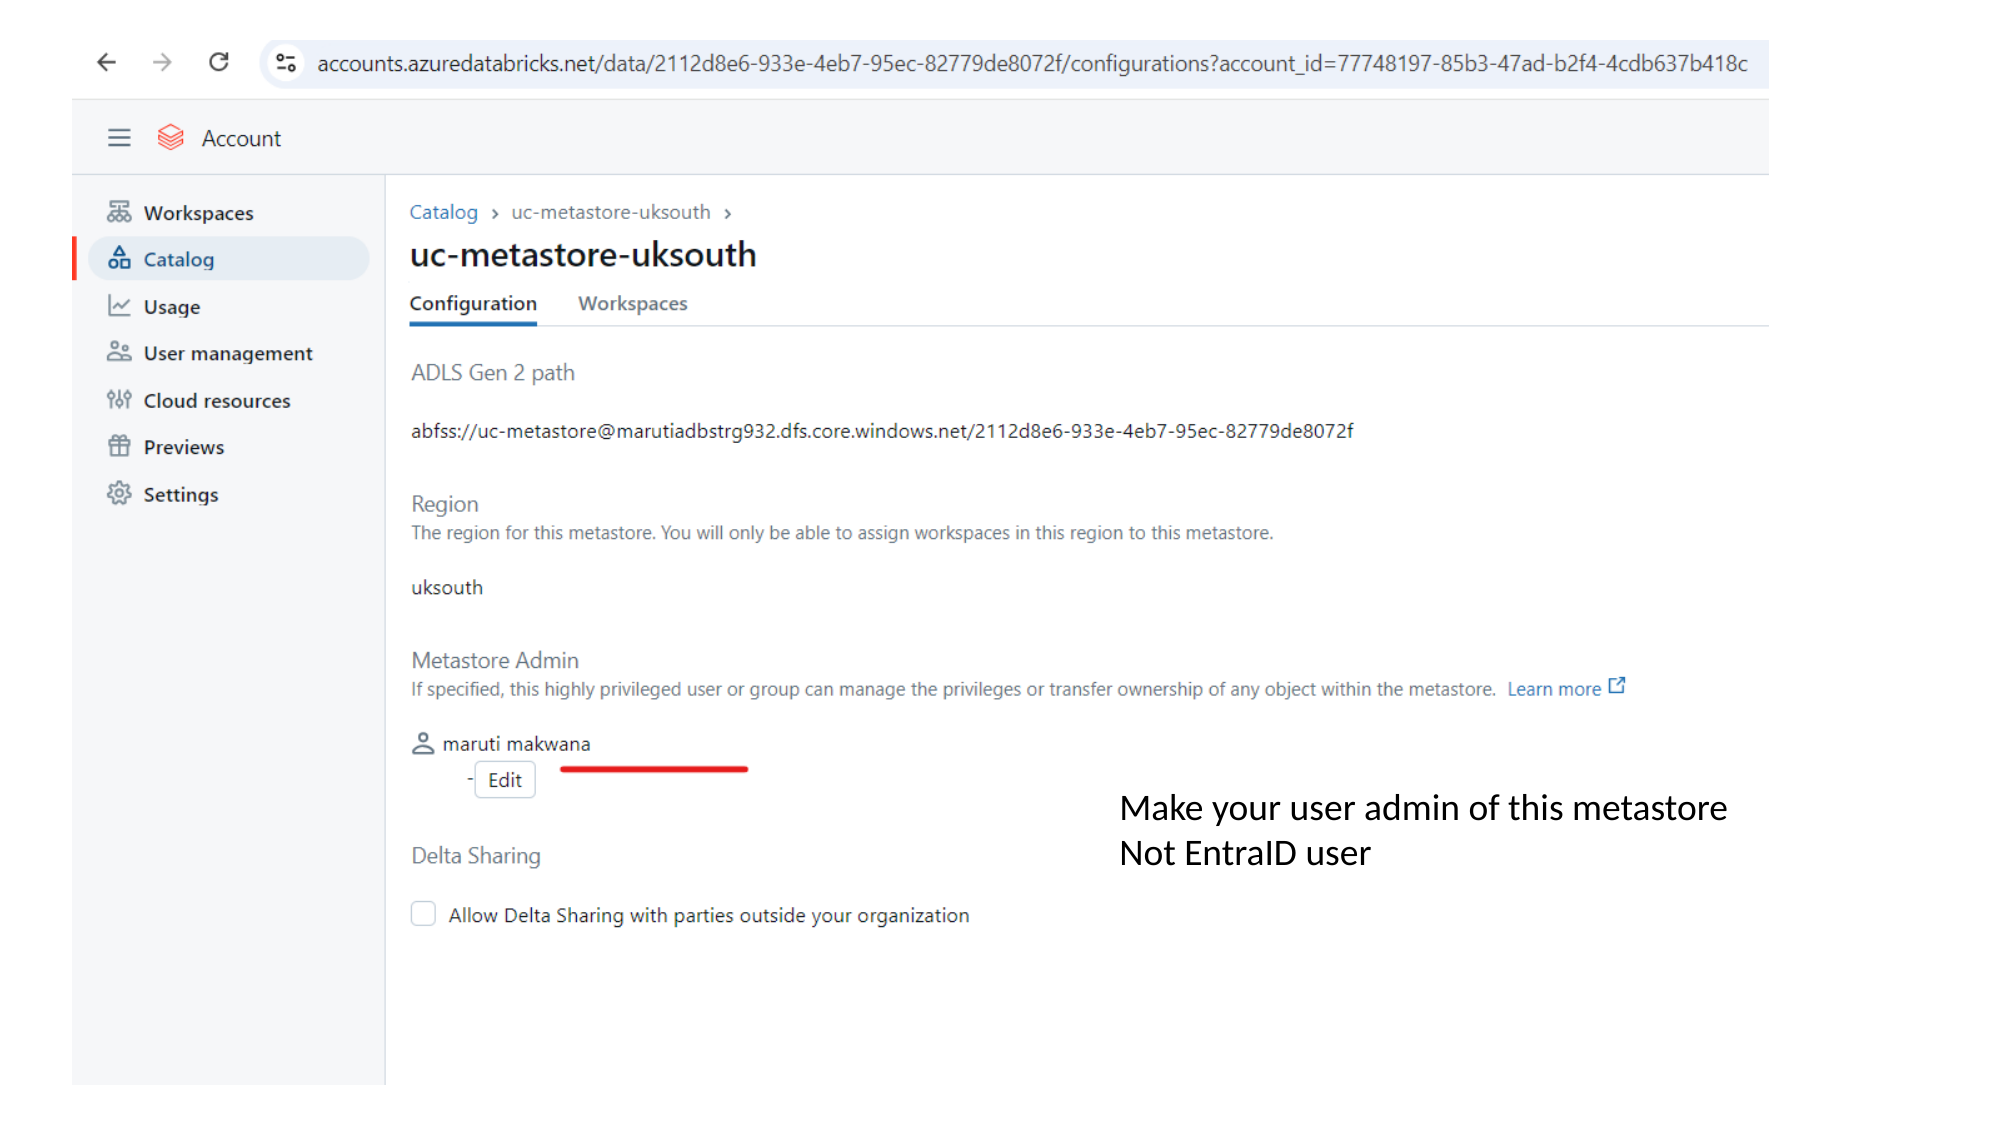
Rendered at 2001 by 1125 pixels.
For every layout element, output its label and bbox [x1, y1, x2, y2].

picture [72, 40, 1769, 1085]
